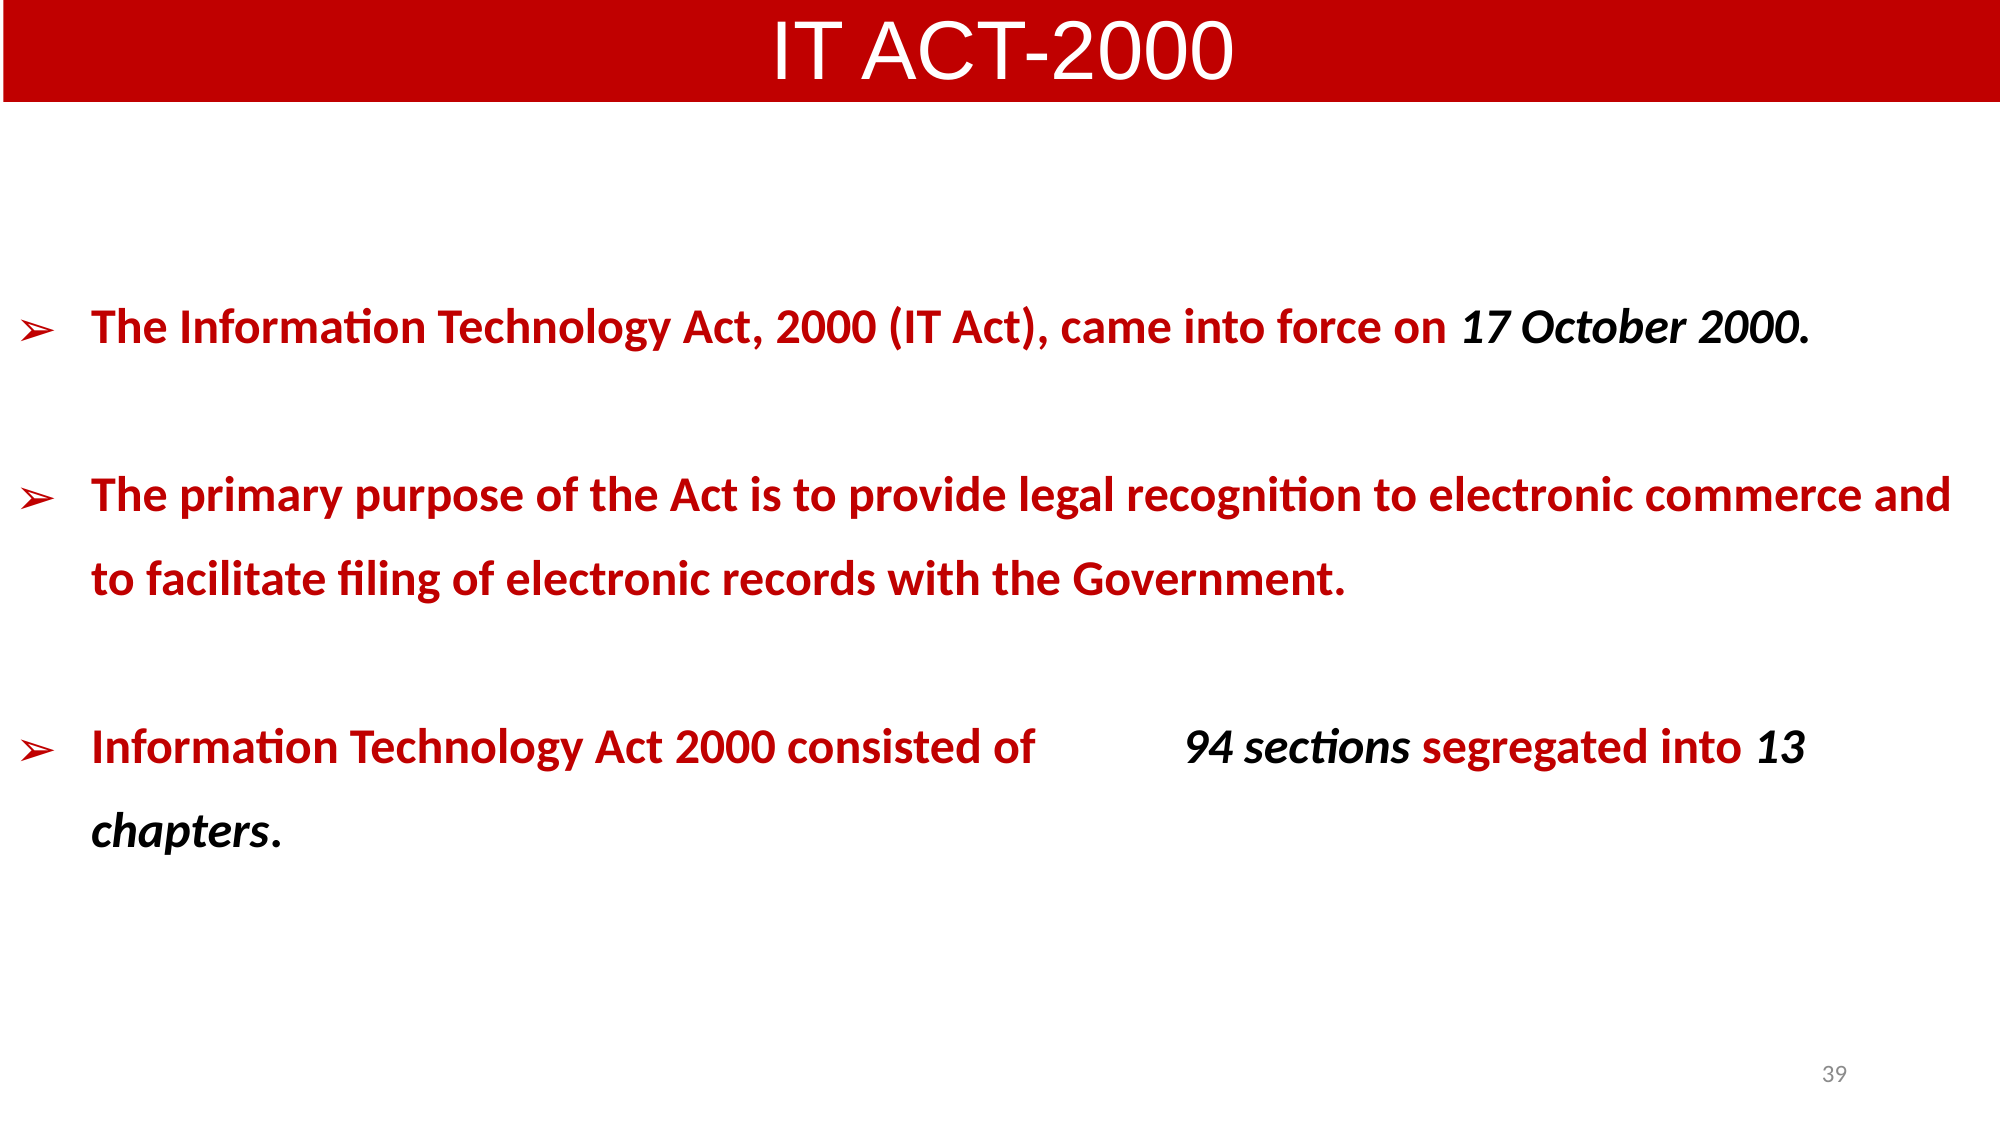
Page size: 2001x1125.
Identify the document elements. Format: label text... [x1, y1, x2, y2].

title IT ACT-2000 [3, 0, 2000, 102]
slide_number 39 [1412, 1042, 1863, 1103]
text_box The Information Technology Act, 2000 (IT Act), came into force on 17 October 2000. The primary purpose of the Act is to provide legal recognition to electronic commerce and to facilitate filing of electronic records with the Government. Information Technology Act 2000 consisted of 94 sections segregated into 13 chapters. [0, 262, 1981, 1050]
